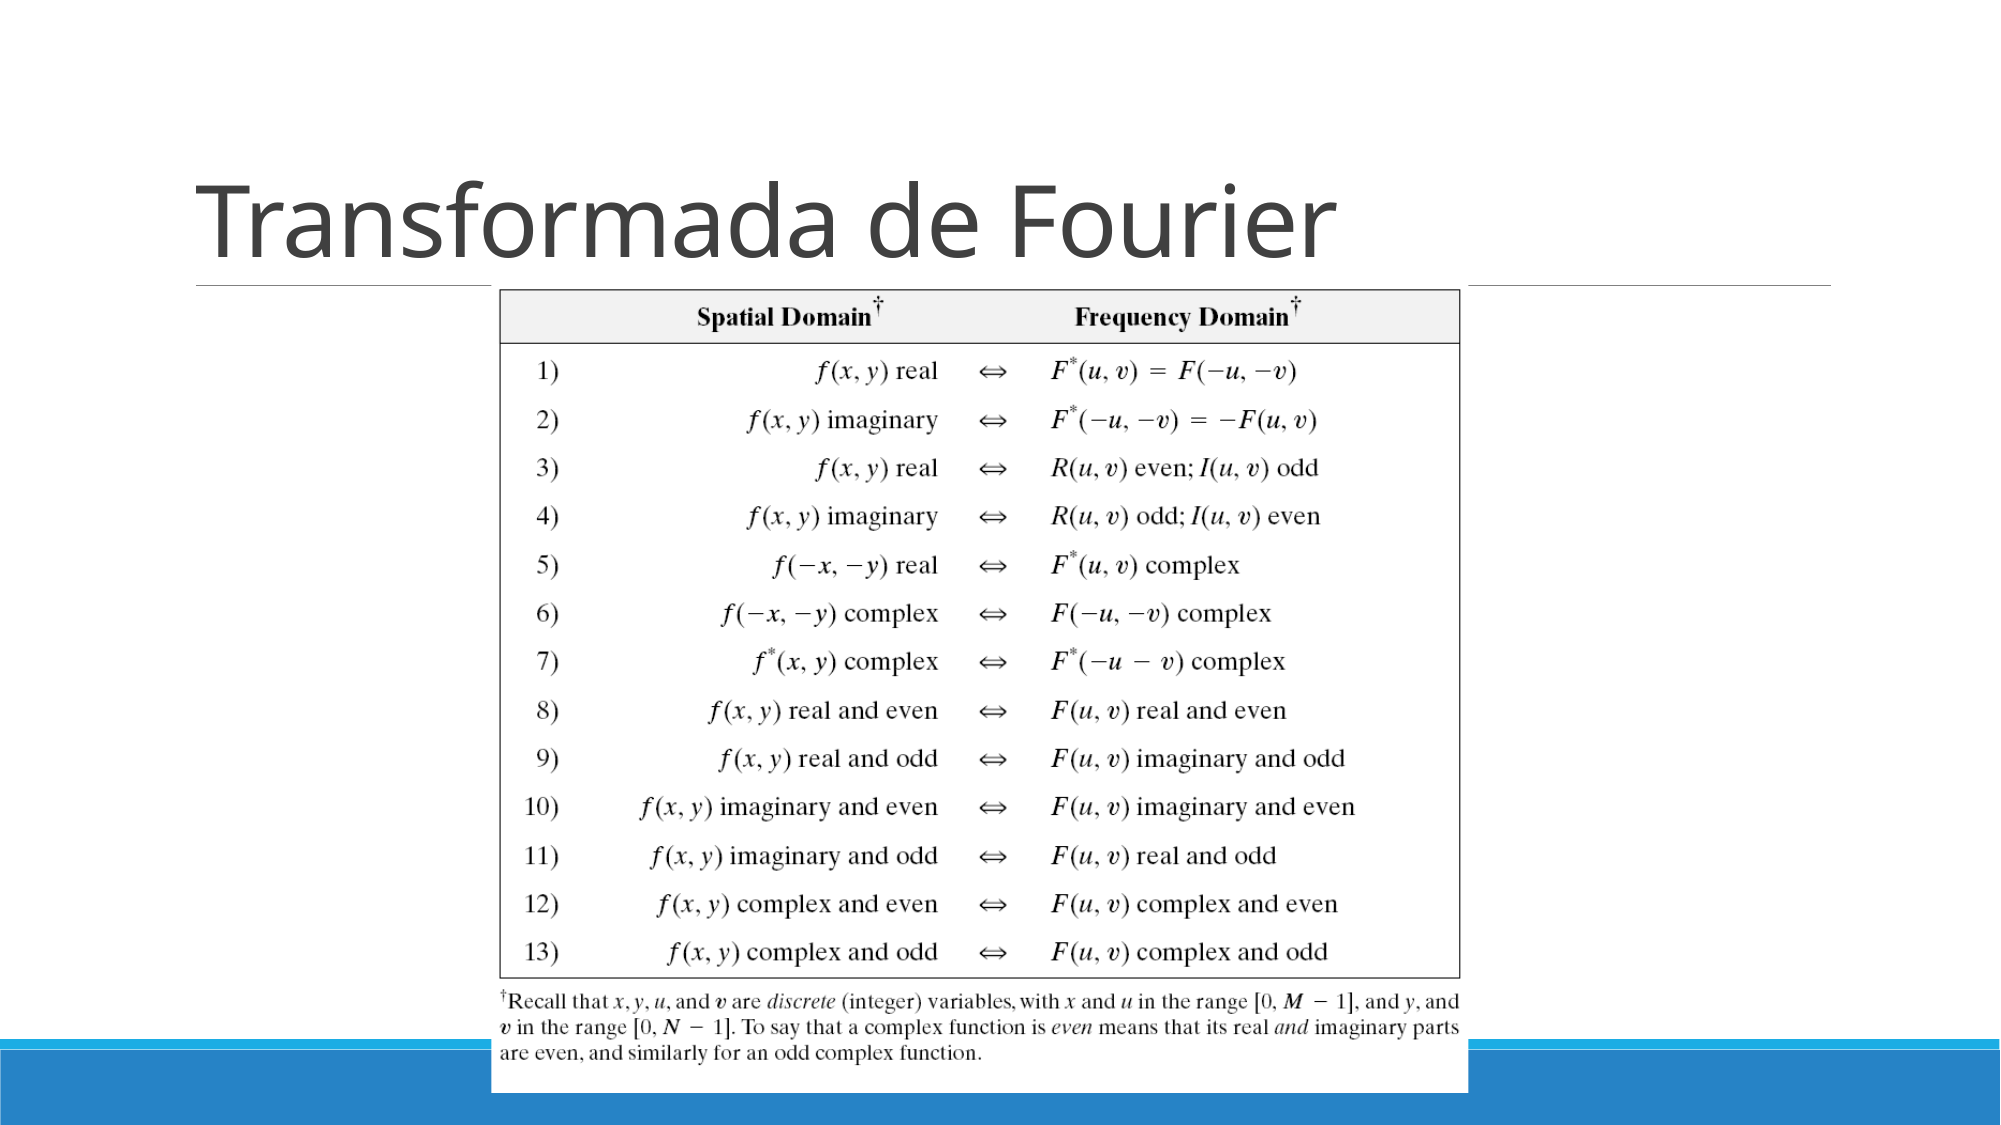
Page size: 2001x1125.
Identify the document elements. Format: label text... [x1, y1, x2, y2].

title Transformada de Fourier [180, 47, 1830, 285]
picture [490, 284, 1469, 1094]
